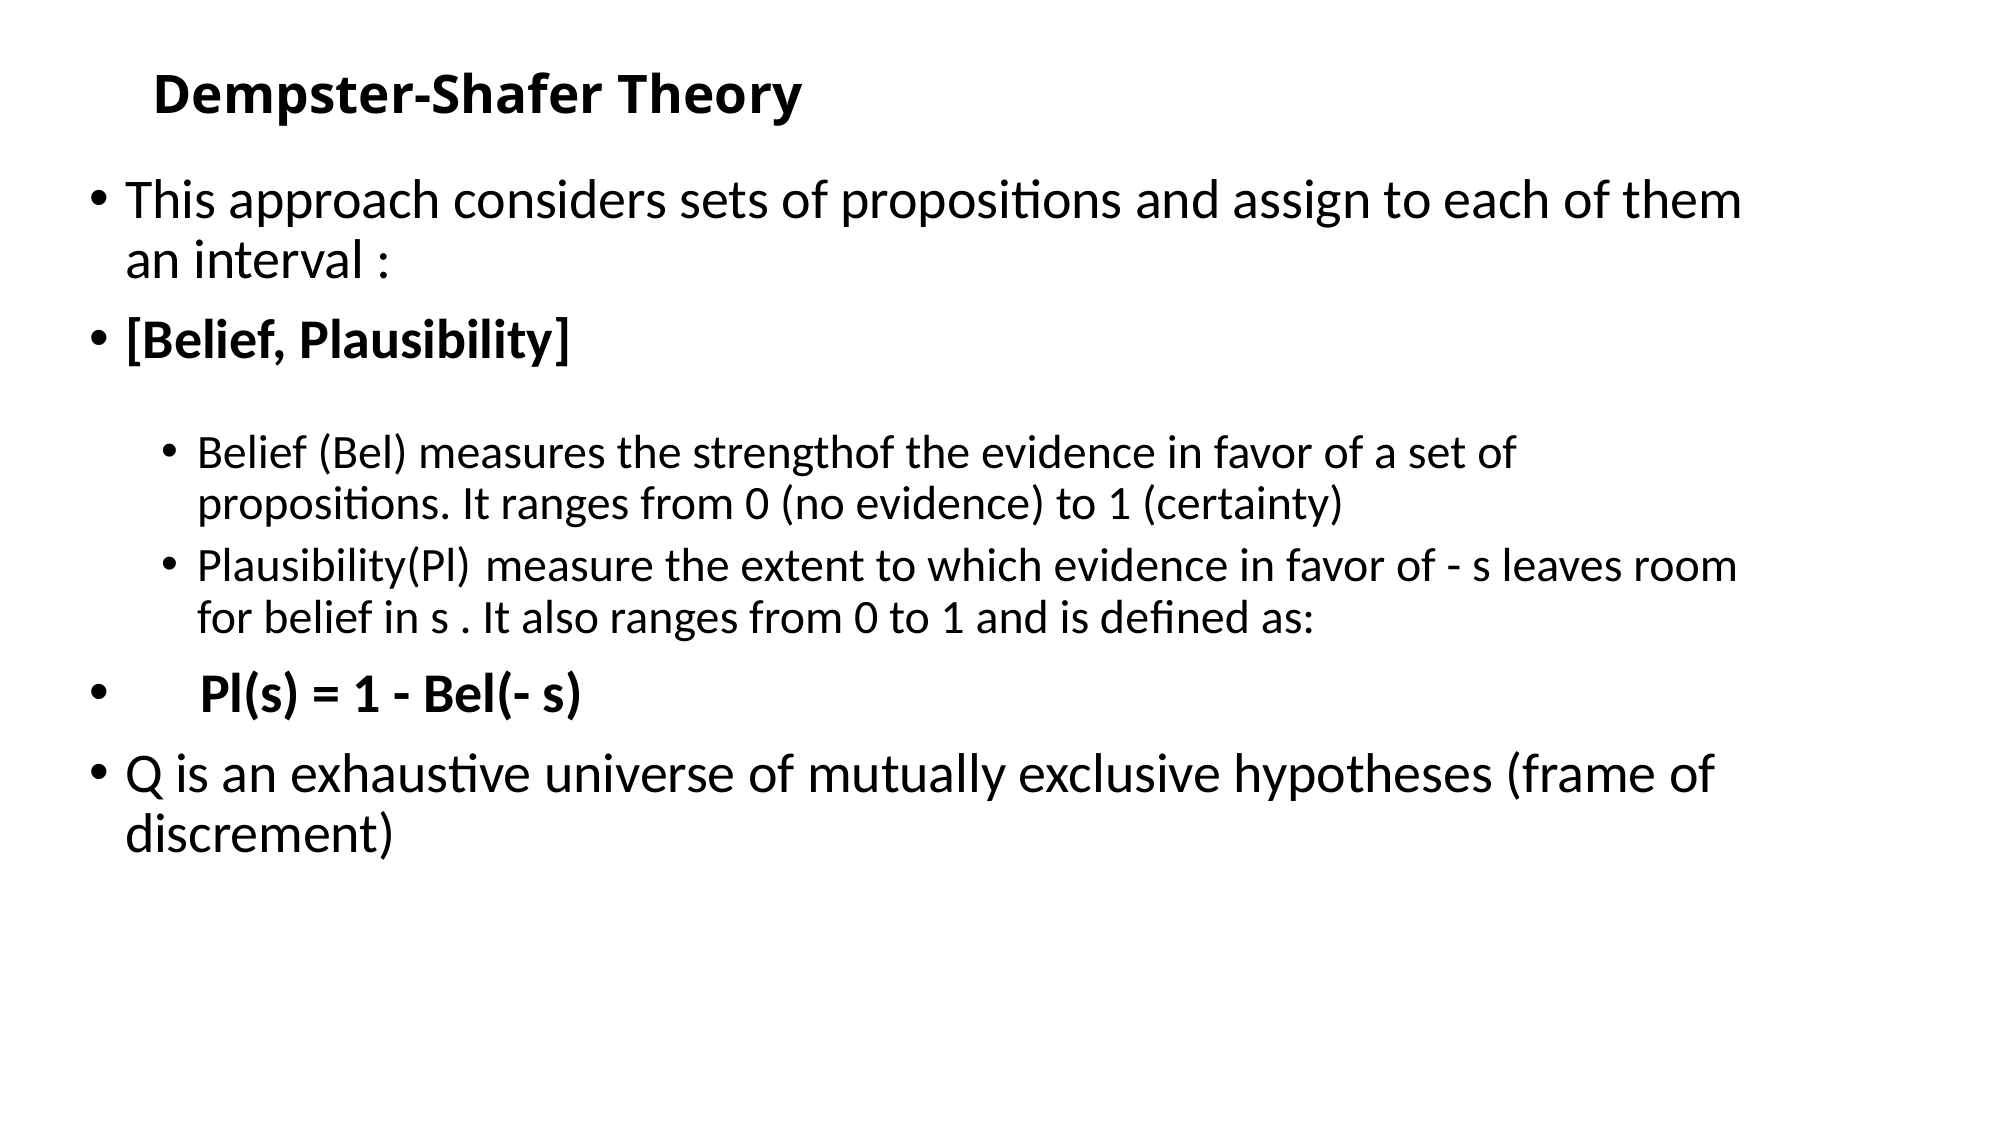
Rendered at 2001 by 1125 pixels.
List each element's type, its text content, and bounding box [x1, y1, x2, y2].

list This approach considers sets of propositions and assign to each of them an interval : [Belief, Plausibility] Belief (Bel) measures the strengthof the evidence in favor of a set of propositions. It ranges from 0 (no evidence) to 1 (certainty) Plausibility(Pl) measure the extent to which evidence in favor of - s leaves room for belief in s . It also ranges from 0 to 1 and is defined as: Pl(s) = 1 - Bel(- s) Q is an exhaustive universe of mutually exclusive hypotheses (frame of discrement) [74, 162, 1800, 877]
title Dempster-Shafer Theory [137, 59, 1863, 163]
